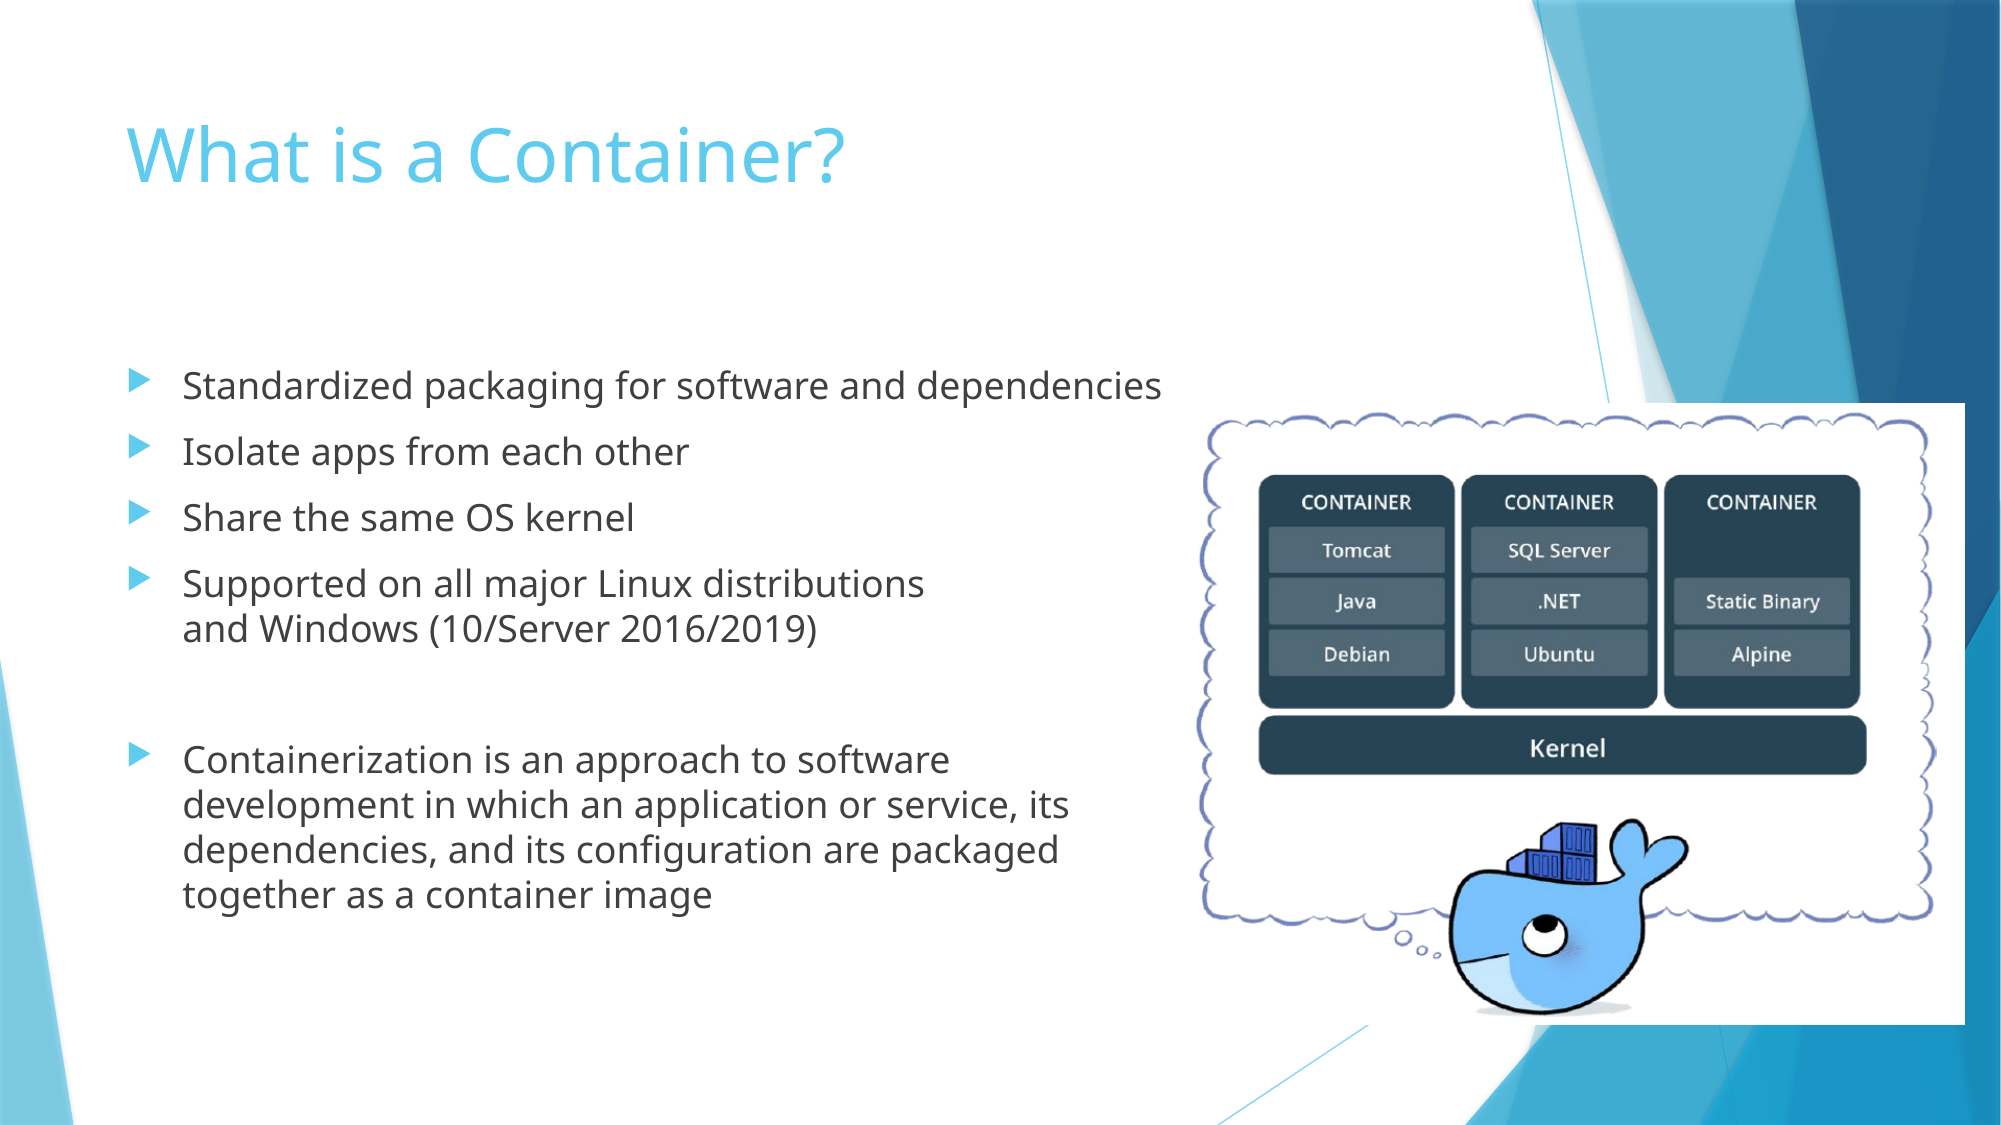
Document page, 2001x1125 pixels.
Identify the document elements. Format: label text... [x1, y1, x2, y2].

picture [1178, 402, 1966, 1026]
list Standardized packaging for software and dependencies Isolate apps from each other Share the same OS kernel Supported on all major Linux distributions and Windows (10/Server 2016/2019) Containerization is an approach to software development in which an application or service, its dependencies, and its configuration are packaged together as a container image [111, 354, 1180, 992]
title What is a Container? [111, 99, 1522, 317]
